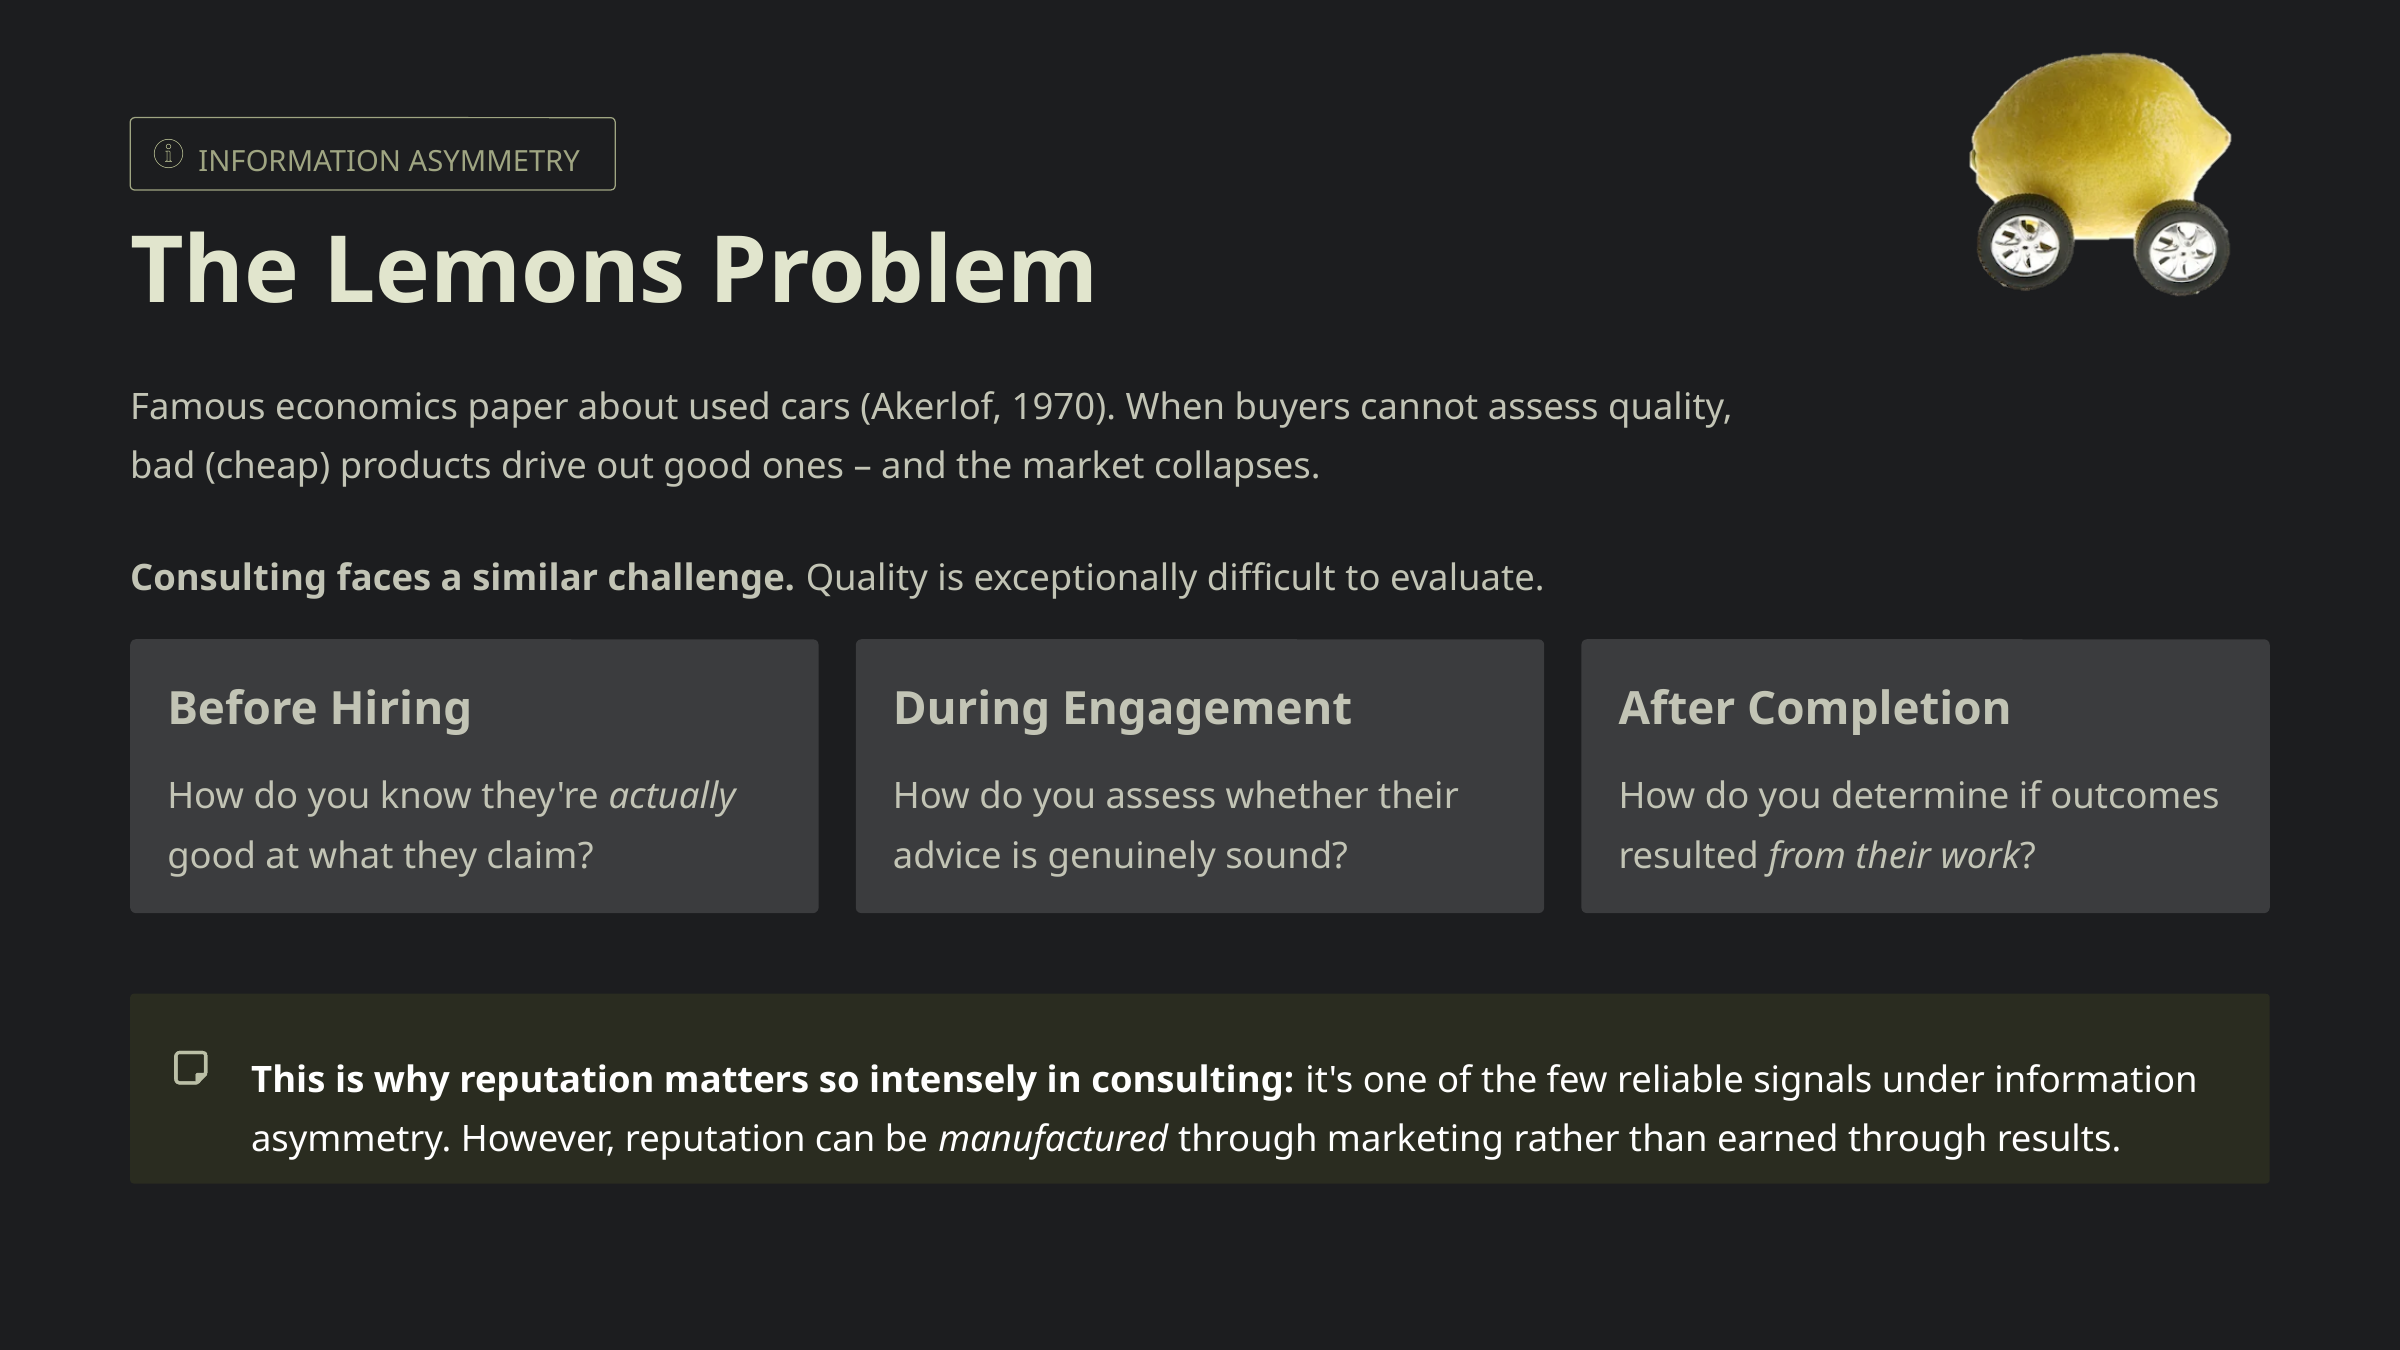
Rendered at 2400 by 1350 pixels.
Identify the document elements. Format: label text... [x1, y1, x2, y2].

text_box This is why reputation matters so intensely in consulting: it's one of the few reliable signals under information asymmetry. However, reputation can be manufactured through marketing rather than earned through results. [251, 1040, 2233, 1184]
text_box Famous economics paper about used cars (Akerlof, 1970). When buyers cannot assess quality, bad (cheap) products drive out good ones – and the market collapses. [130, 367, 2270, 487]
picture [153, 138, 184, 169]
picture [1859, 0, 2400, 355]
text_box [130, 117, 616, 191]
text_box Before Hiring [167, 676, 633, 735]
text_box [130, 993, 2270, 1184]
text_box How do you assess whether their advice is genuinely sound? [892, 756, 1507, 876]
text_box [1581, 639, 2270, 914]
picture [167, 1048, 214, 1087]
text_box The Lemons Problem [130, 204, 1061, 322]
text_box How do you know they're actually good at what they claim? [167, 756, 782, 876]
text_box [855, 639, 1545, 914]
text_box During Engagement [892, 676, 1359, 735]
text_box Consulting faces a similar challenge. Quality is exceptionally difficult to evaluate. [130, 537, 2270, 598]
text_box After Completion [1618, 676, 2084, 735]
text_box [130, 639, 819, 914]
text_box How do you determine if outcomes resulted from their work? [1618, 756, 2233, 876]
text_box INFORMATION ASYMMETRY [198, 130, 592, 178]
